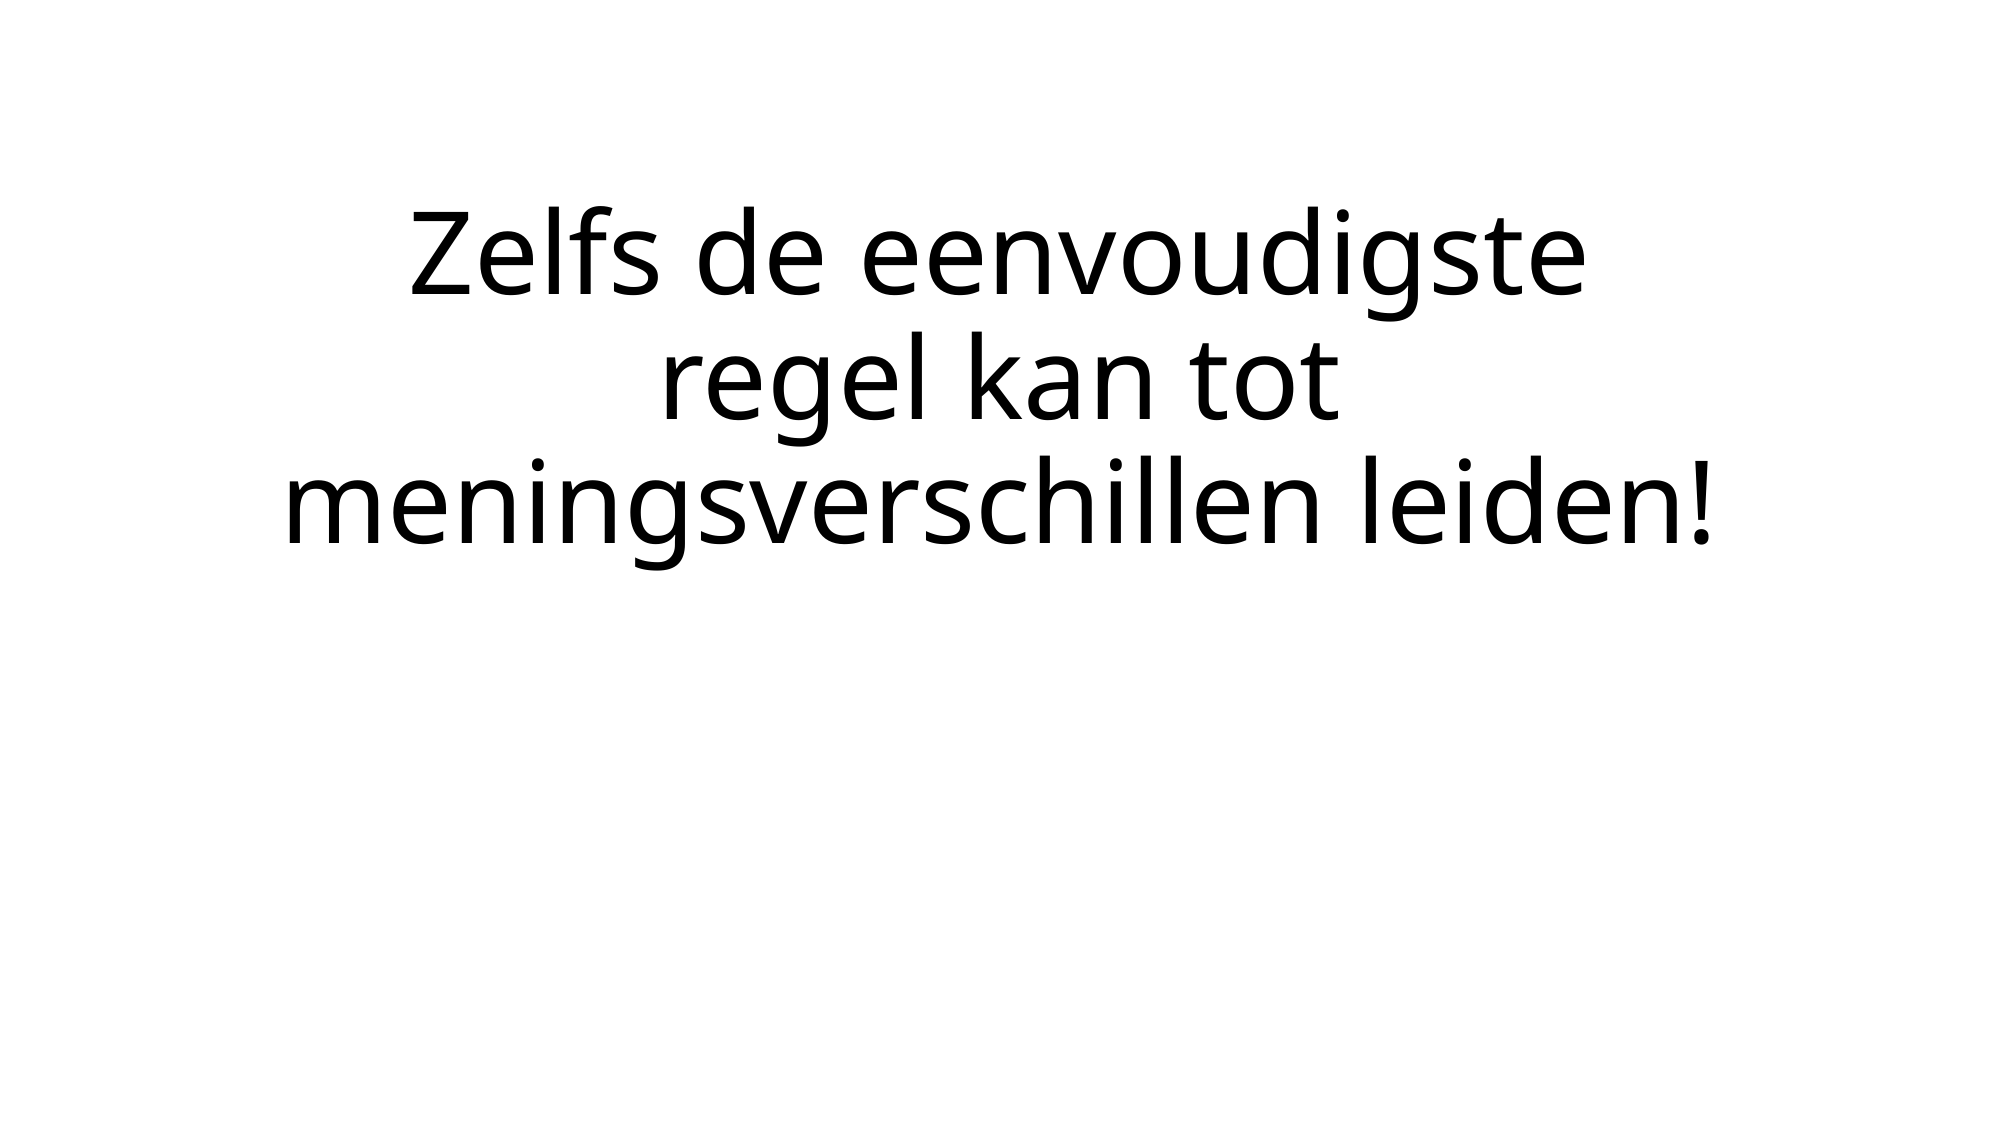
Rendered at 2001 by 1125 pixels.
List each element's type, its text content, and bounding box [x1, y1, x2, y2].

title Zelfs de eenvoudigste regel kan tot meningsverschillen leiden! [249, 184, 1750, 576]
